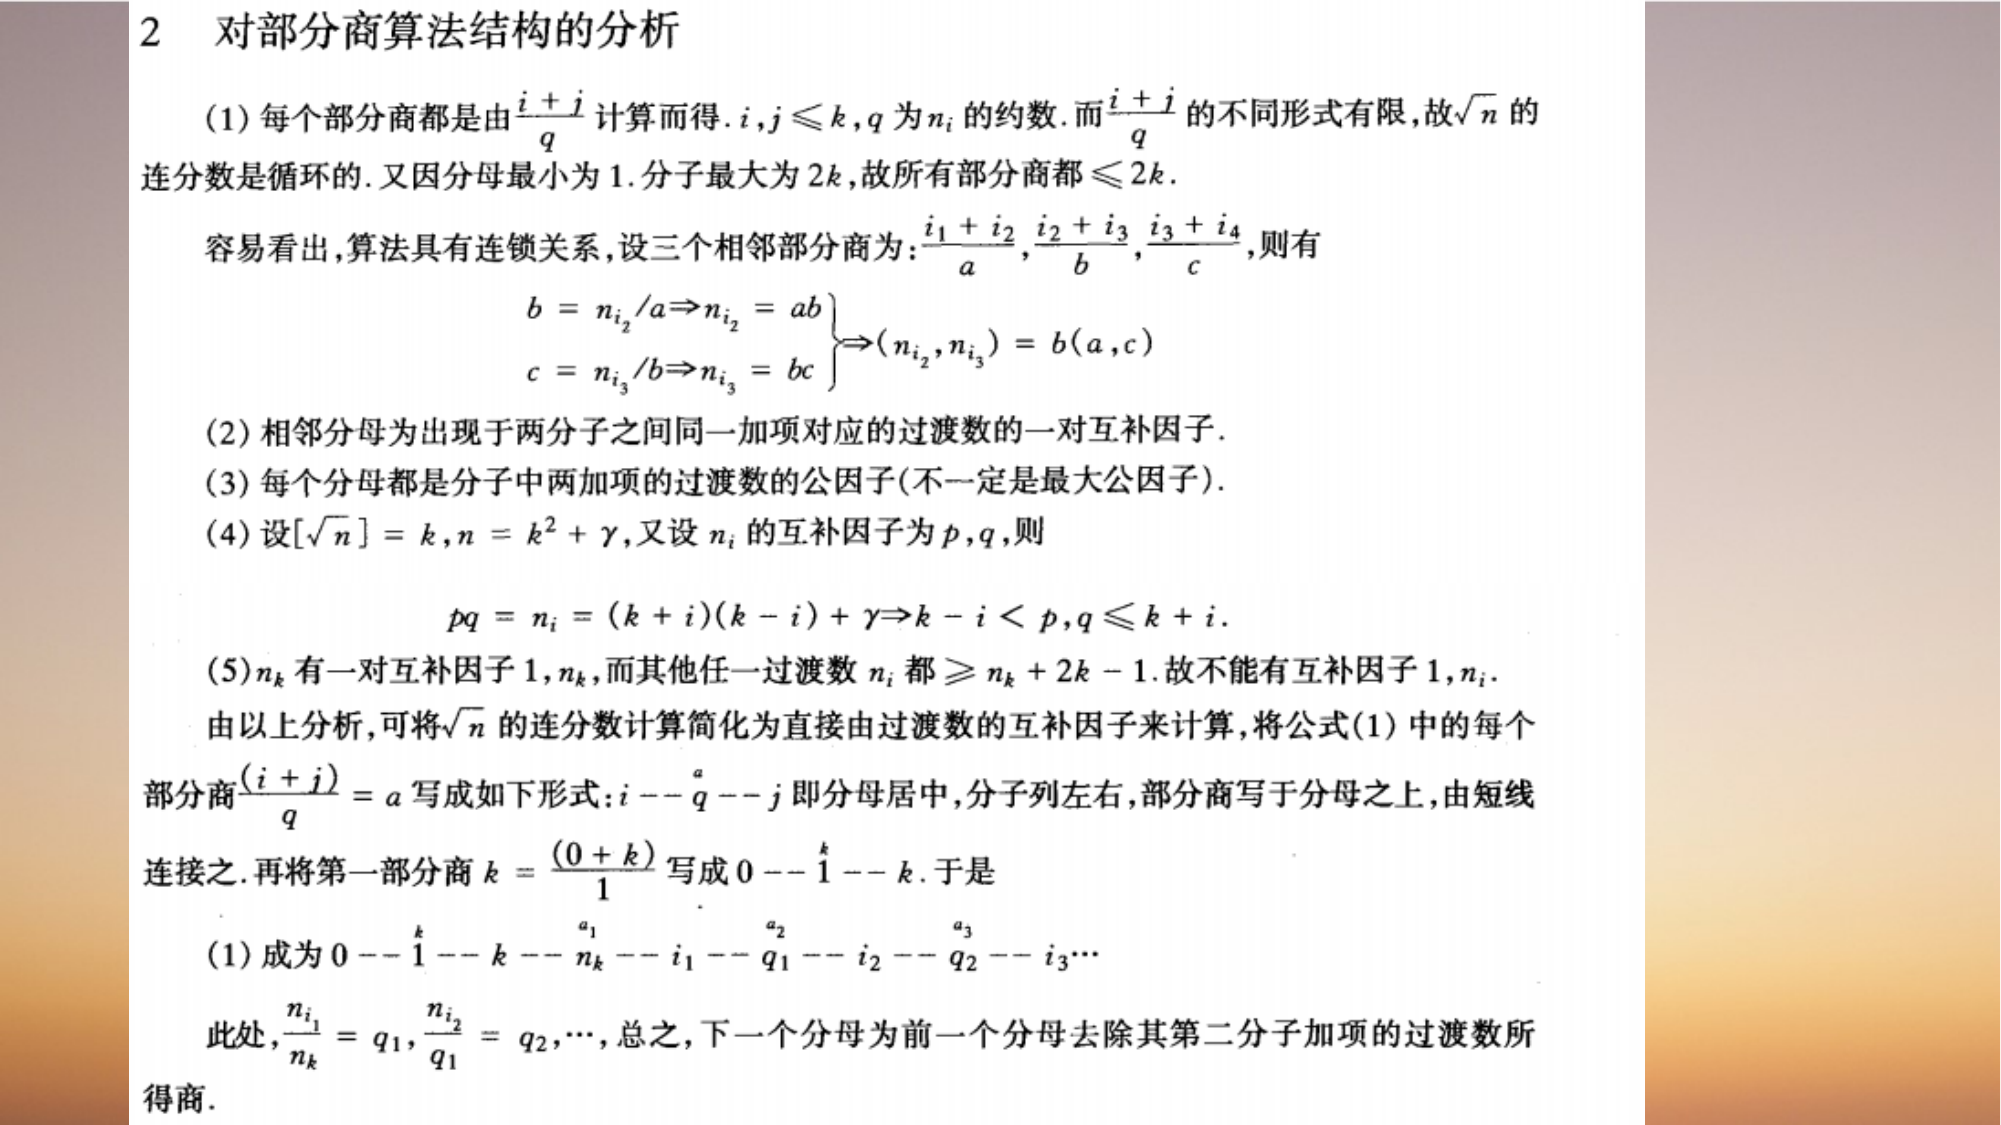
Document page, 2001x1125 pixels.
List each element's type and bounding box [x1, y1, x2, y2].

list [129, 0, 1645, 583]
picture [0, 0, 2001, 1125]
